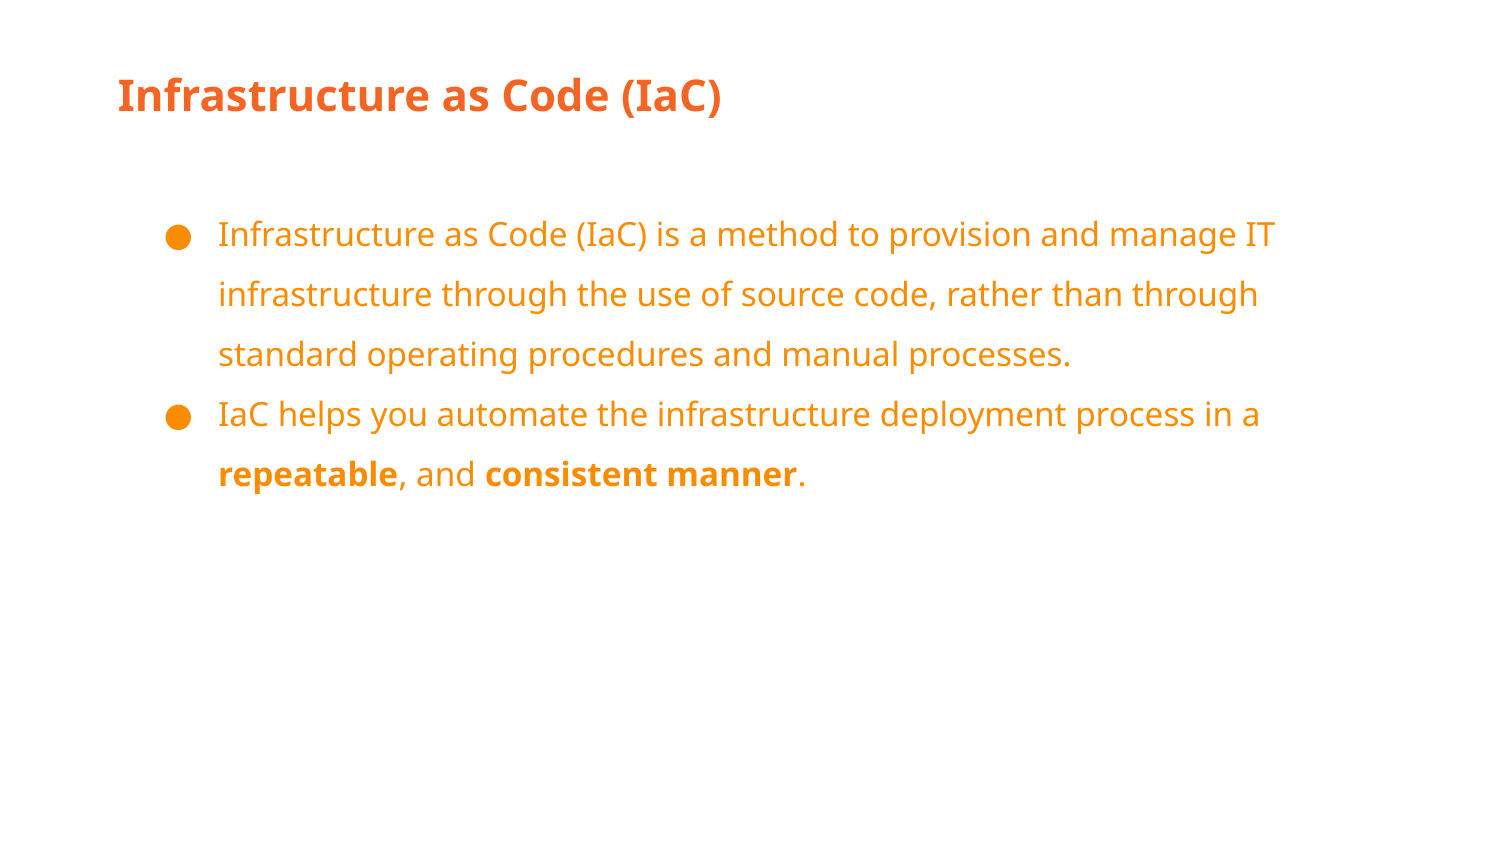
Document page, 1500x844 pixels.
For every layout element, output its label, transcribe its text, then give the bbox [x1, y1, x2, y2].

title Infrastructure as Code (IaC) is a method to provision and manage IT infrastructure through the use of source code, rather than through standard operating procedures and manual processes. IaC helps you automate the infrastructure deployment process in a repeatable, and consistent manner. [128, 178, 1417, 759]
title Infrastructure as Code (IaC) [102, 52, 1327, 179]
